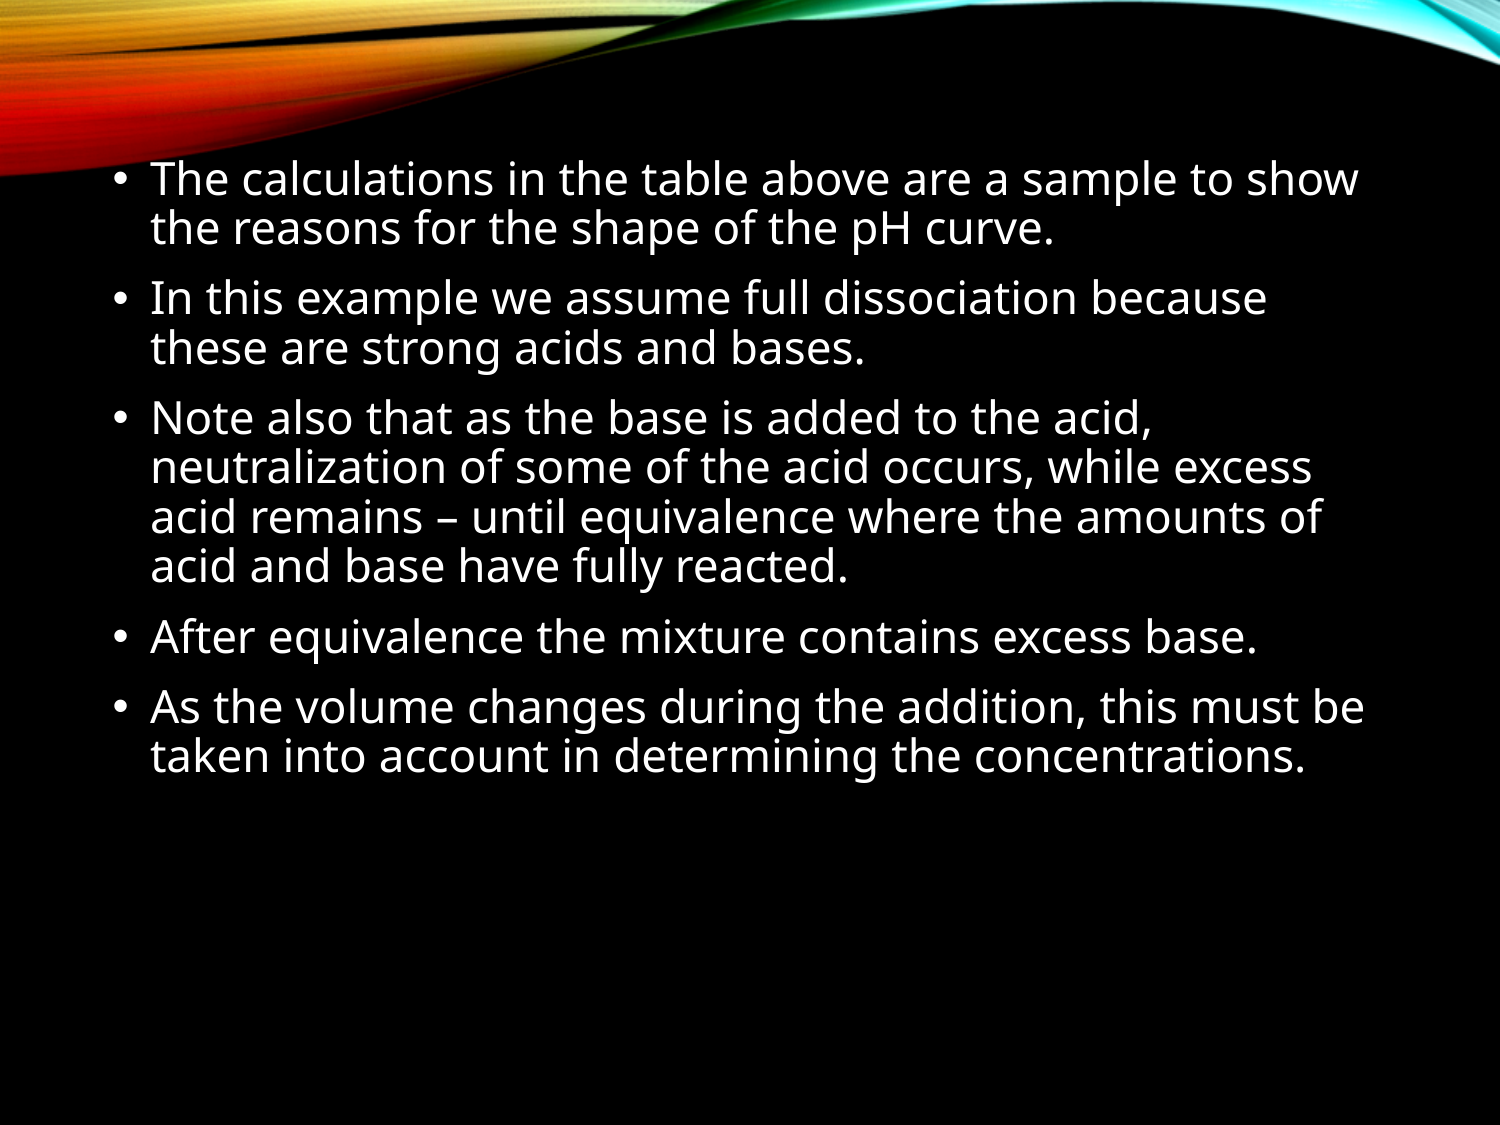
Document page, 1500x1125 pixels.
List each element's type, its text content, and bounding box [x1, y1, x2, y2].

list The calculations in the table above are a sample to show the reasons for the shape of the pH curve. In this example we assume full dissociation because these are strong acids and bases. Note also that as the base is added to the acid, neutralization of some of the acid occurs, while excess acid remains – until equivalence where the amounts of acid and base have fully reacted. After equivalence the mixture contains excess base. As the volume changes during the addition, this must be taken into account in determining the concentrations. [97, 148, 1403, 1028]
picture [0, 0, 1500, 178]
